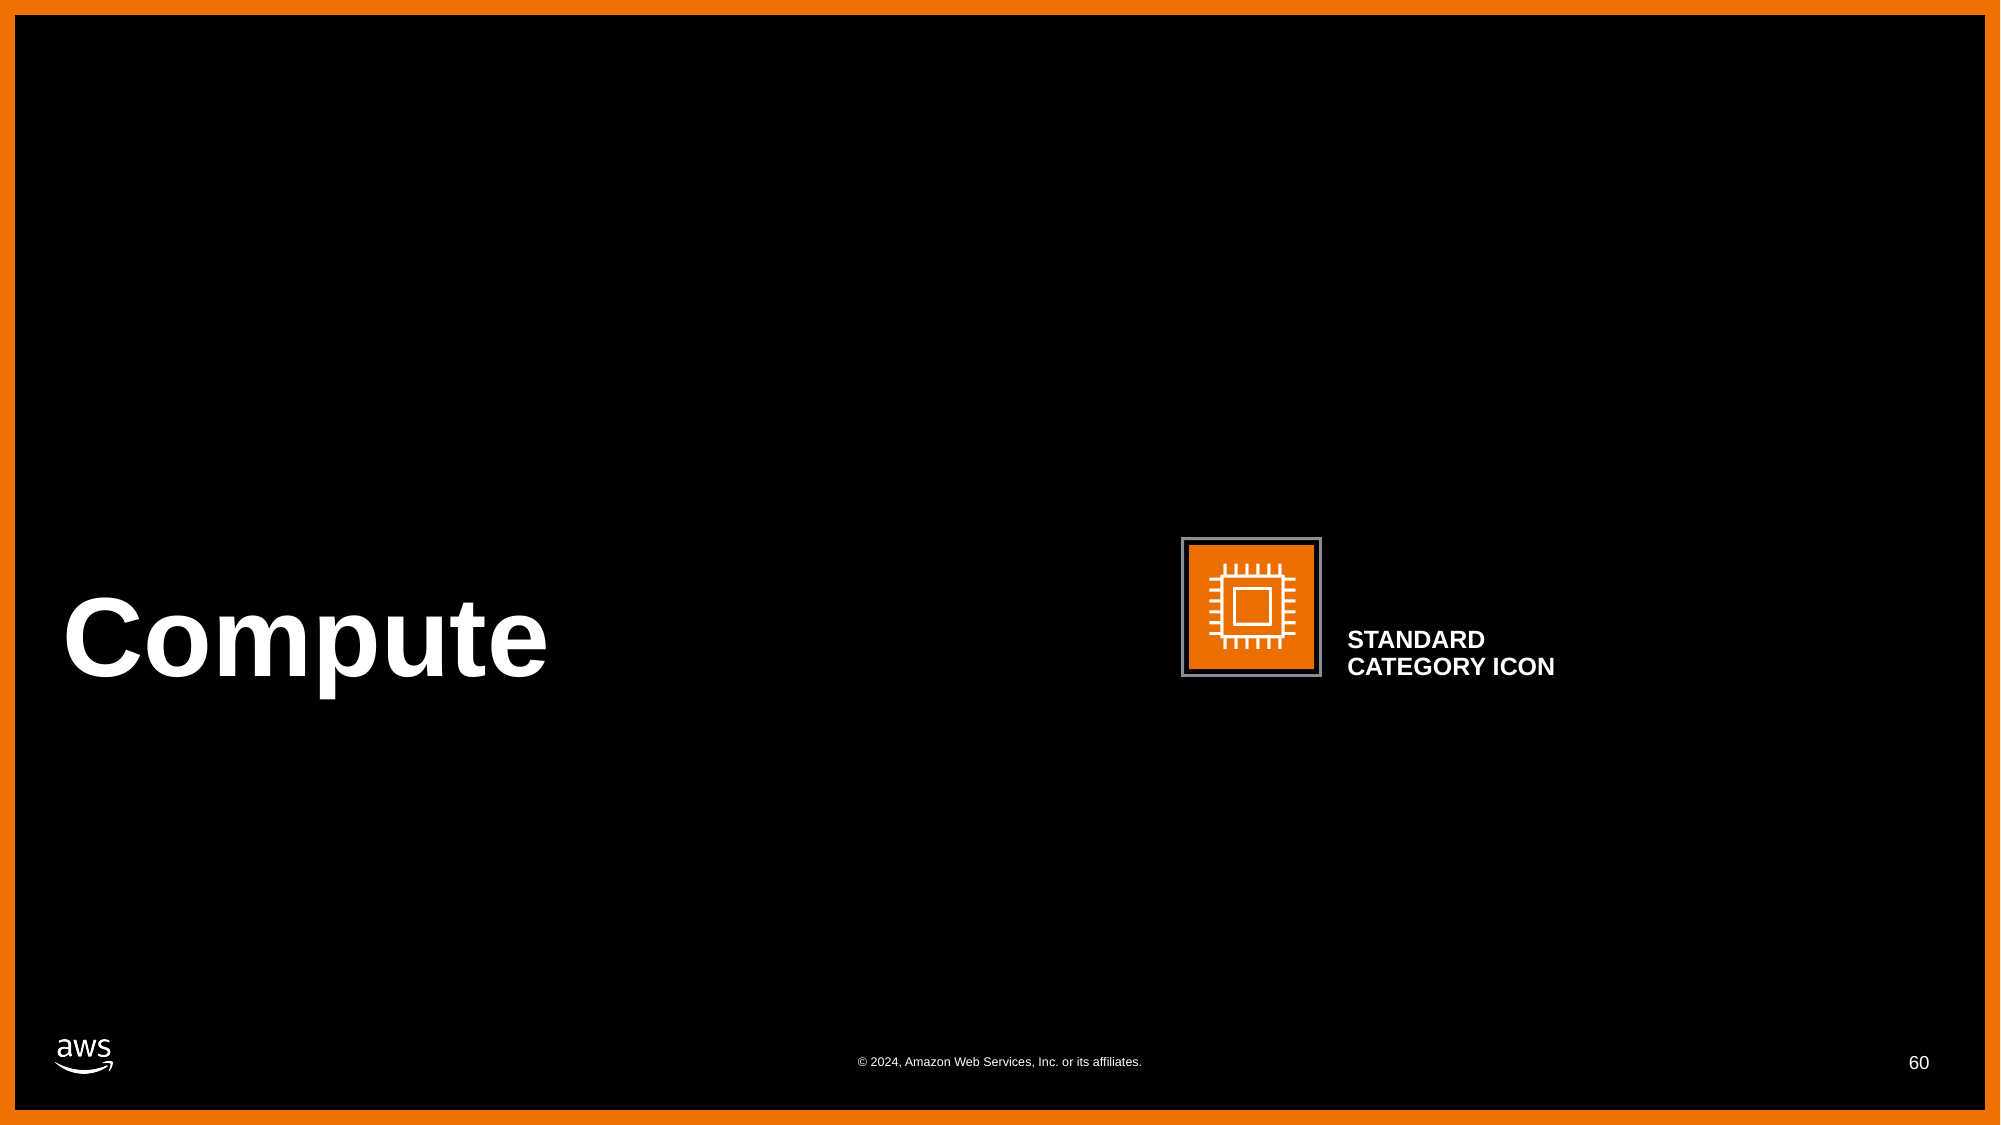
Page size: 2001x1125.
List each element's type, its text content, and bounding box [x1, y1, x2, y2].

text_box STANDARD CATEGORY ICON [1332, 541, 1780, 689]
picture [55, 1039, 113, 1074]
title Compute [47, 339, 1393, 709]
footer © 2024, Amazon Web Services, Inc. or its affiliates. [662, 1031, 1338, 1092]
slide_number 60 [1494, 1031, 1945, 1092]
picture [1181, 537, 1322, 677]
